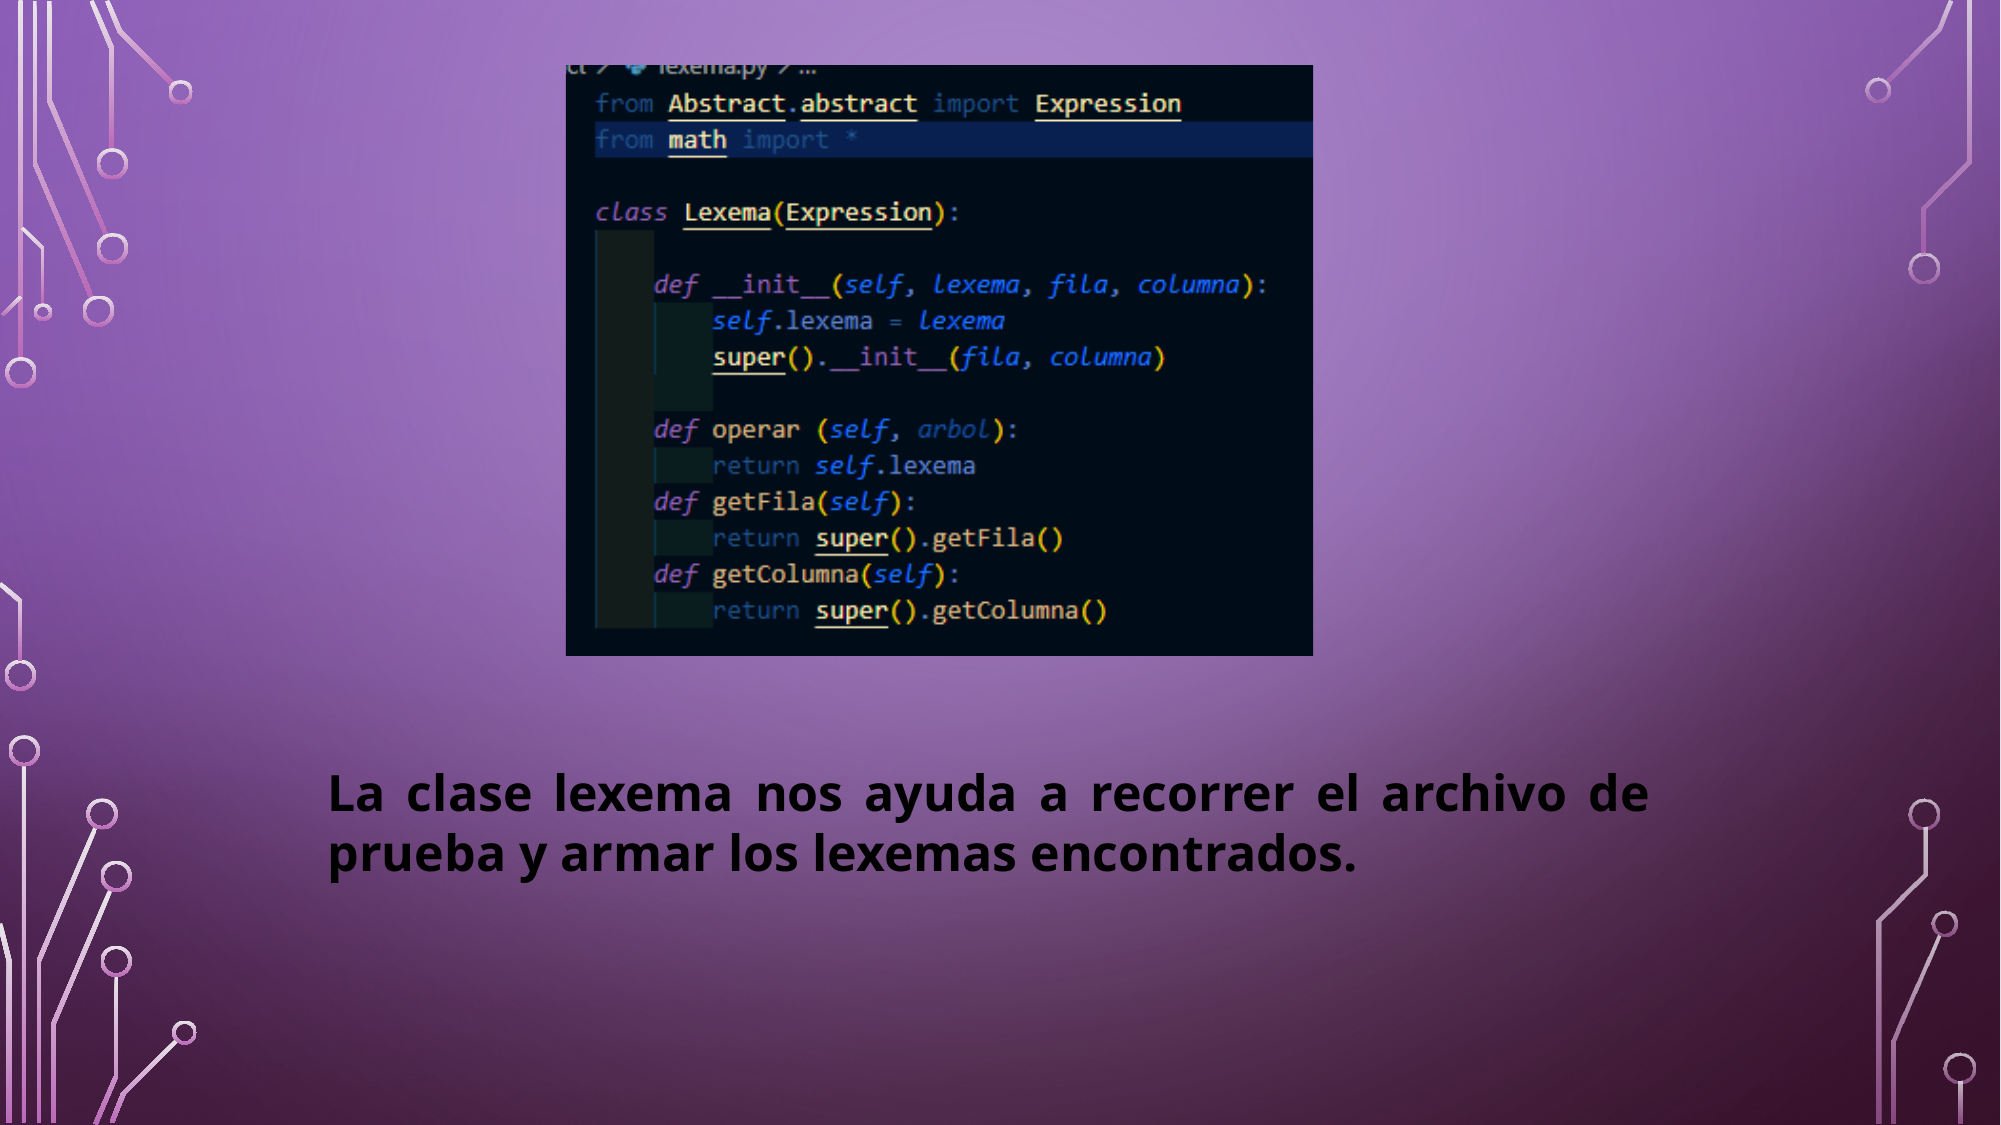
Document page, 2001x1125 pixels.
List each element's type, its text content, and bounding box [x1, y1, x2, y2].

text_box La clase lexema nos ayuda a recorrer el archivo de prueba y armar los lexemas encontrados. [312, 754, 1665, 889]
picture [565, 65, 1314, 657]
